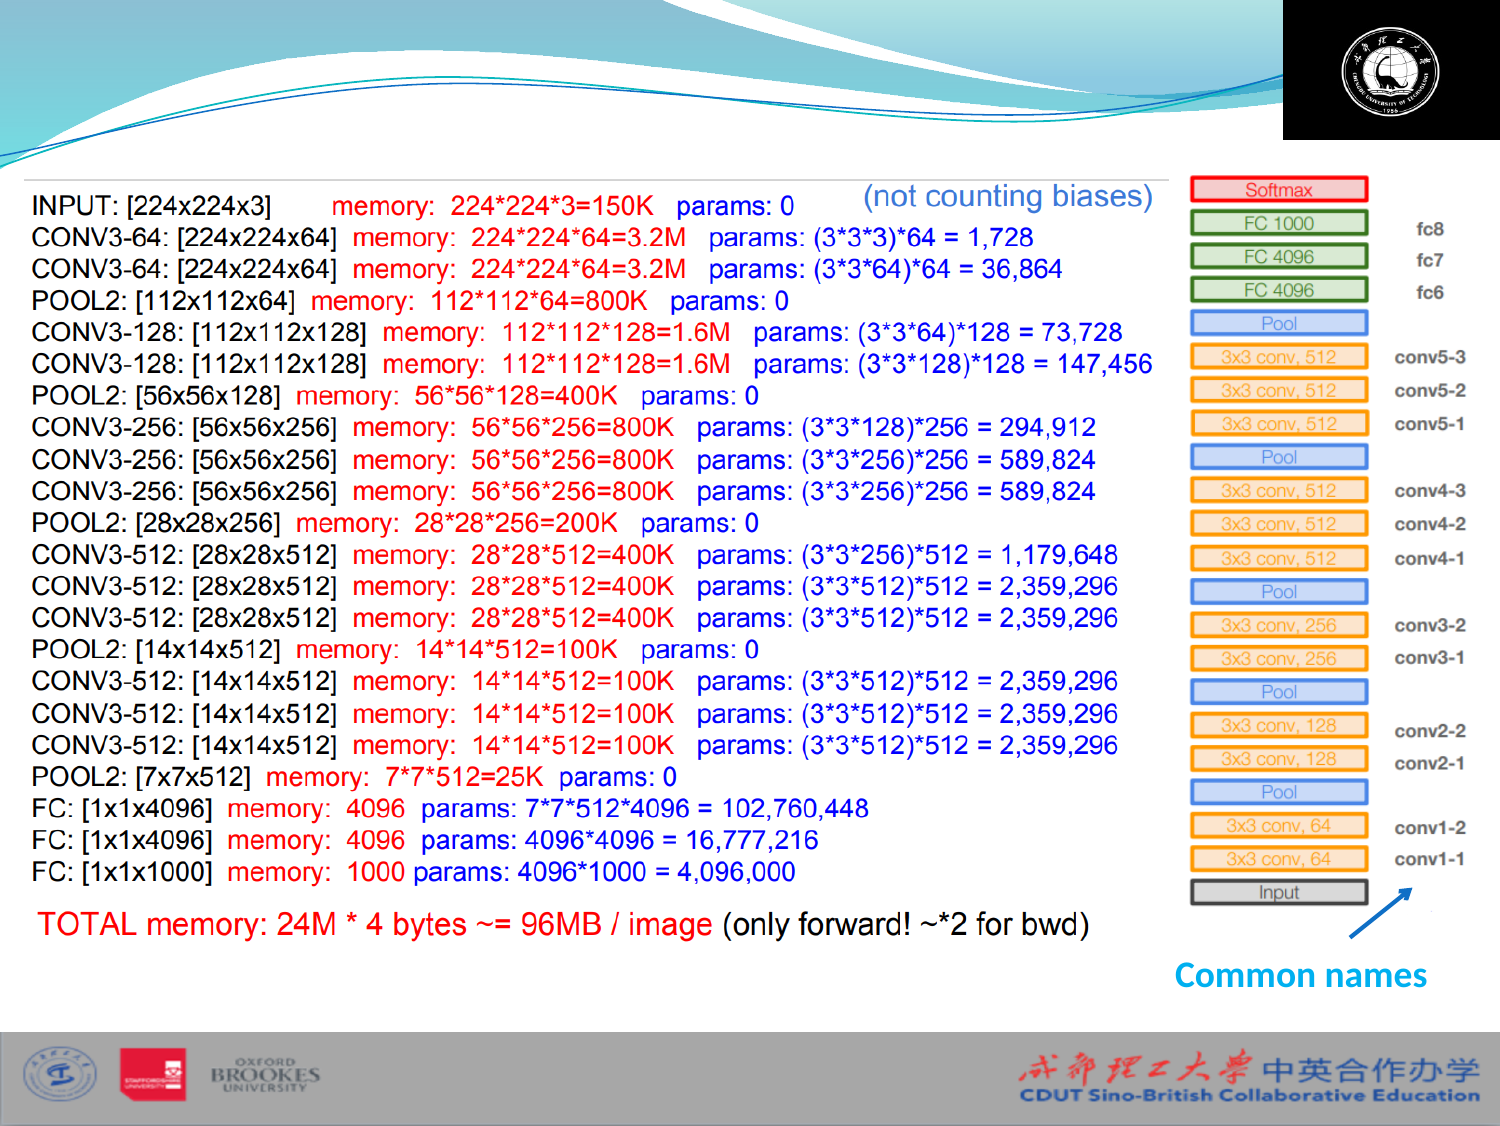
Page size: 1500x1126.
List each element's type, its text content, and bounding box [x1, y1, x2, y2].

picture [1283, 0, 1500, 140]
picture [24, 178, 1169, 963]
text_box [1349, 887, 1413, 938]
picture [0, 1031, 1500, 1126]
picture [1174, 162, 1481, 912]
text_box Common names [1175, 950, 1450, 1001]
